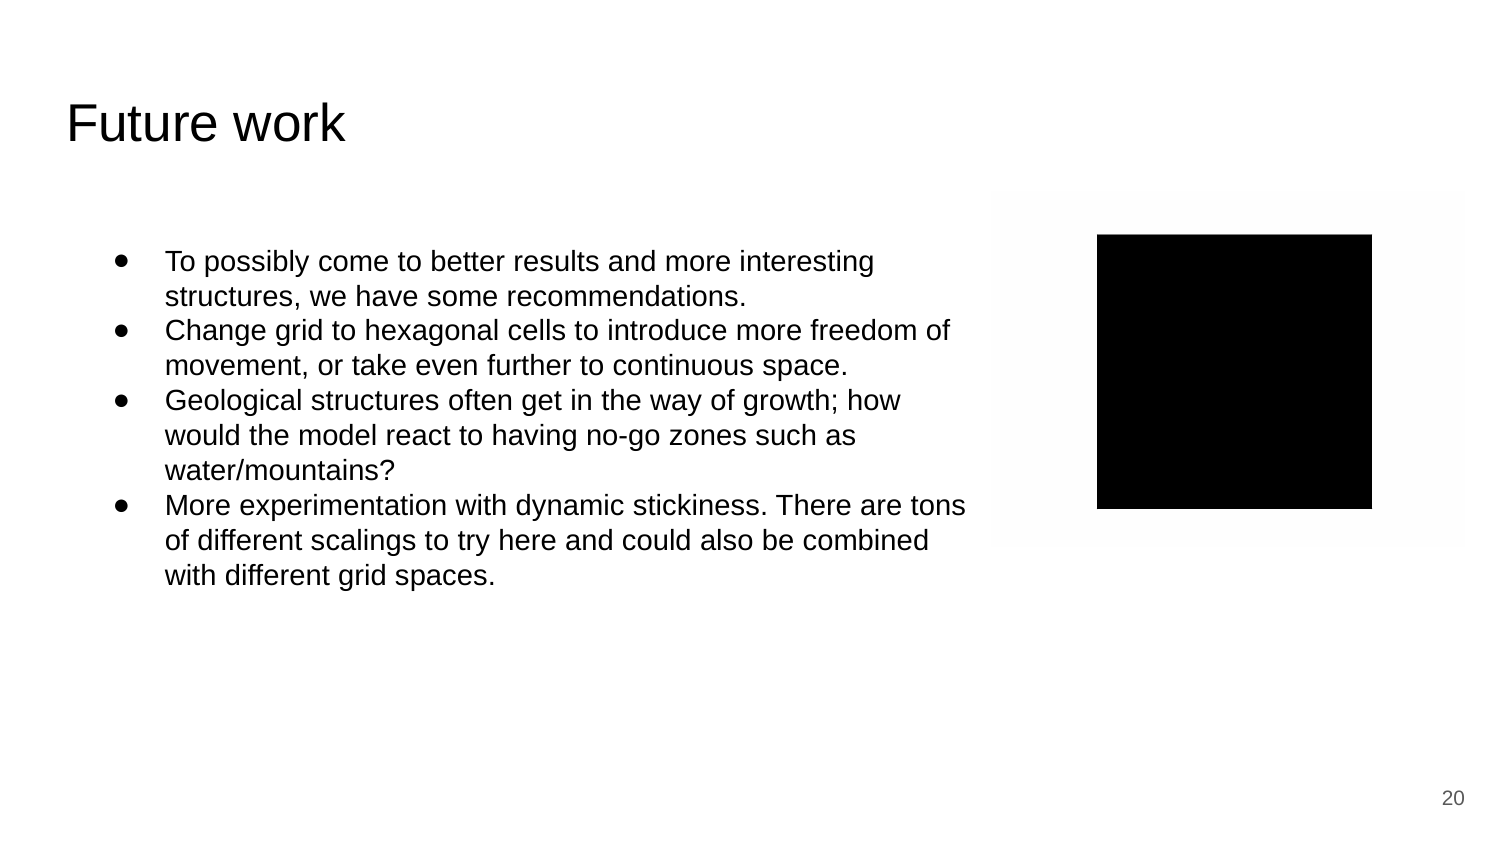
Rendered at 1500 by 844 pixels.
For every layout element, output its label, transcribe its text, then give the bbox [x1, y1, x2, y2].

text_box To possibly come to better results and more interesting structures, we have some recommendations. Change grid to hexagonal cells to introduce more freedom of movement, or take even further to continuous space. Geological structures often get in the way of growth; how would the model react to having no-go zones such as water/mountains? More experimentation with dynamic stickiness. There are tons of different scalings to try here and could also be combined with different grid spaces. [74, 226, 992, 607]
slide_number ‹#› [1389, 764, 1480, 830]
picture [990, 191, 1465, 547]
title Future work [51, 72, 1449, 167]
